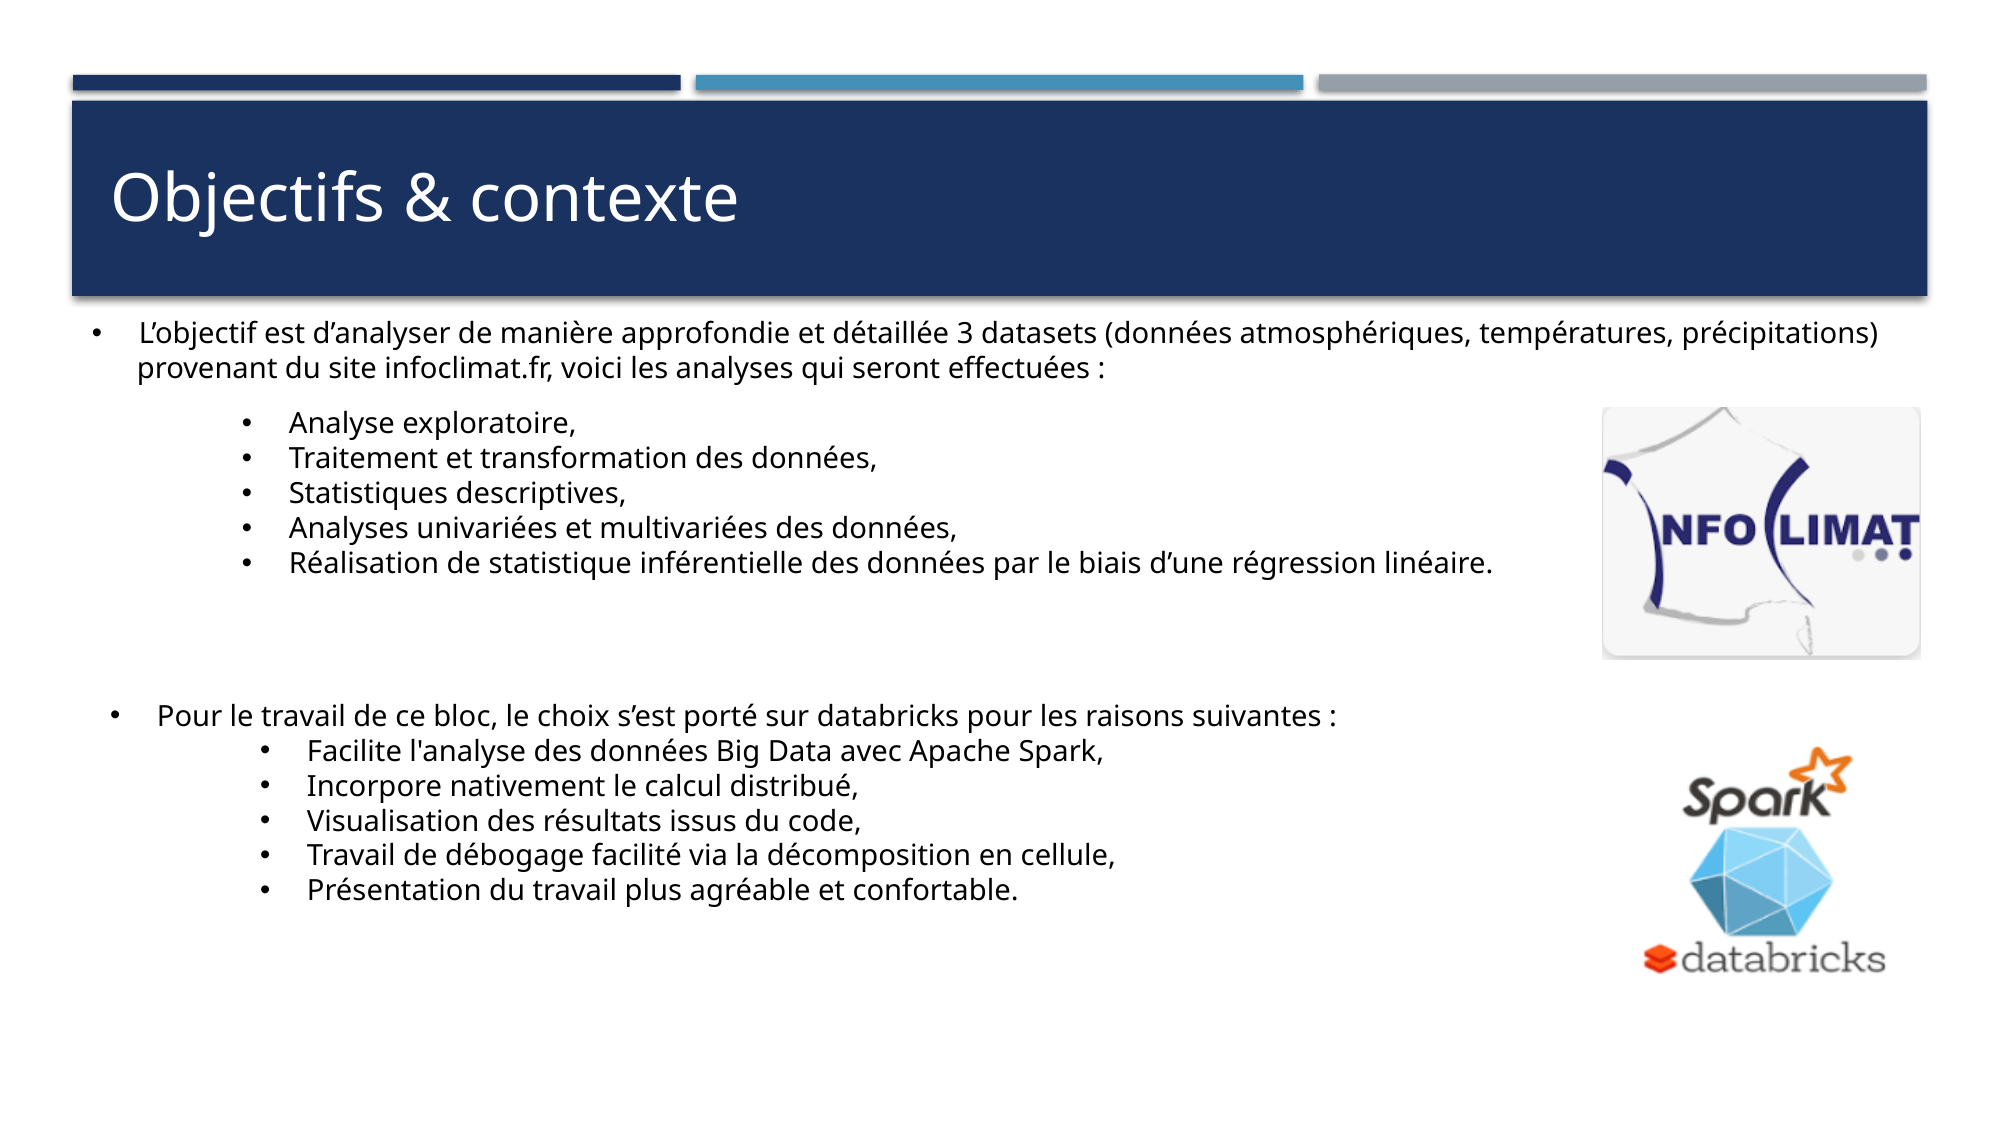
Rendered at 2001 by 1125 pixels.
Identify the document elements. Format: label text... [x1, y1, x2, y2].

picture [1602, 746, 1922, 982]
text_box L’objectif est d’analyser de manière approfondie et détaillée 3 datasets (données atmosphériques, températures, précipitations) provenant du site infoclimat.fr, voici les analyses qui seront effectuées : Analyse exploratoire, Traitement et transformation des données, Statistiques descriptives, Analyses univariées et multivariées des données, Réalisation de statistique inférentielle des données par le biais d’une régression linéaire. [77, 307, 1921, 677]
text_box Objectifs & contexte [95, 147, 1792, 242]
text_box Pour le travail de ce bloc, le choix s’est porté sur databricks pour les raisons suivantes : Facilite l'analyse des données Big Data avec Apache Spark, Incorpore nativement le calcul distribué, Visualisation des résultats issus du code, Travail de débogage facilité via la décomposition en cellule, Présentation du travail plus agréable et confortable. [95, 689, 1940, 1004]
picture [1602, 406, 1922, 661]
